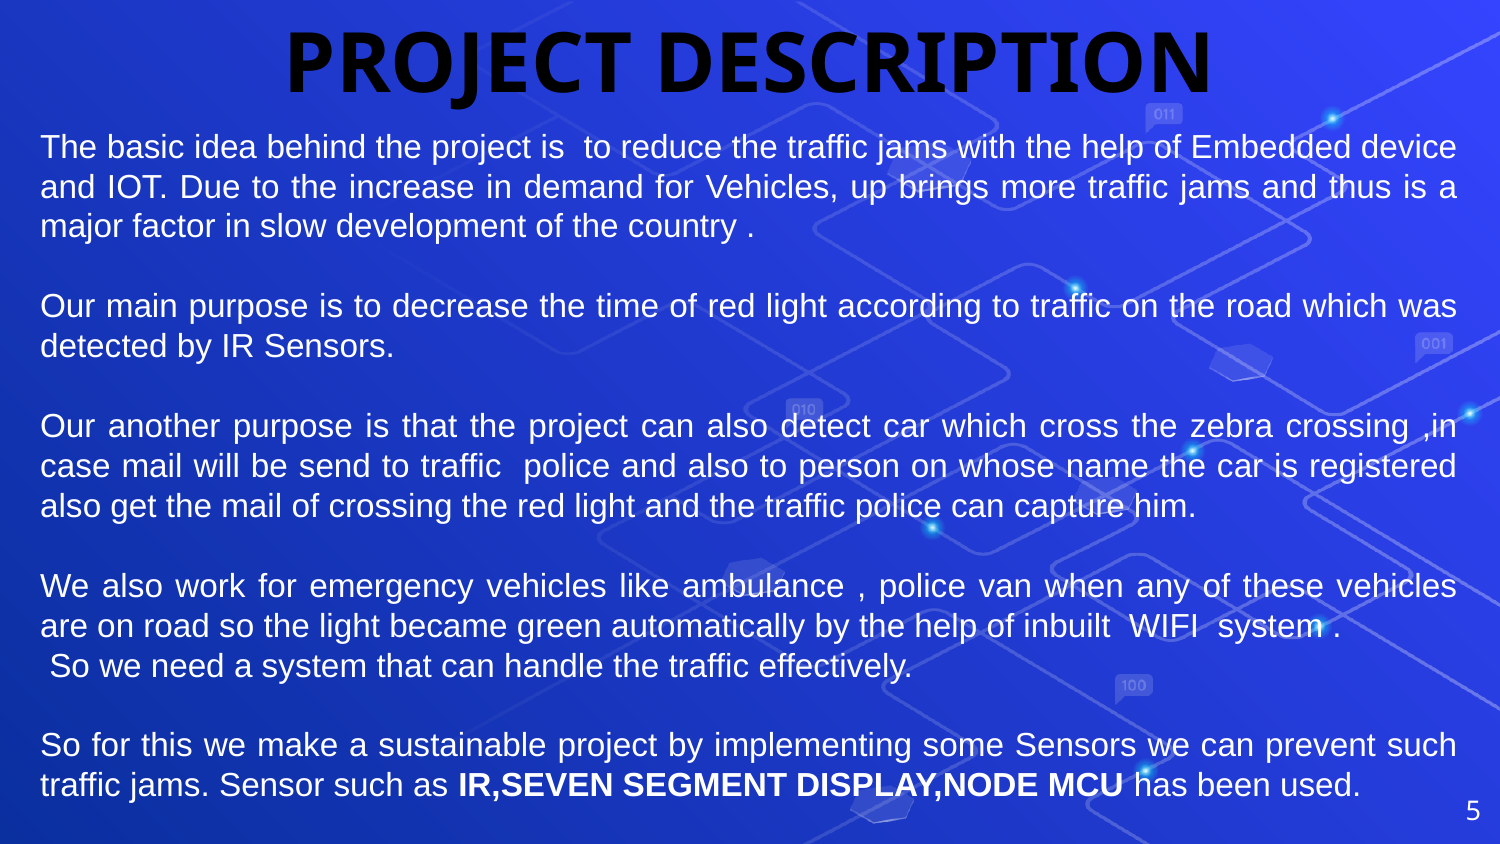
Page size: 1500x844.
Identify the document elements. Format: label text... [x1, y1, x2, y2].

slide_number 5 [1475, 779, 1482, 844]
text_box The basic idea behind the project is to reduce the traffic jams with the help of Embedded device and IOT. Due to the increase in demand for Vehicles, up brings more traffic jams and thus is a major factor in slow development of the country . Our main purpose is to decrease the time of red light according to traffic on the road which was detected by IR Sensors. Our another purpose is that the project can also detect car which cross the zebra crossing ,in case mail will be send to traffic police and also to person on whose name the car is registered also get the mail of crossing the red light and the traffic police can capture him. We also work for emergency vehicles like ambulance , police van when any of these vehicles are on road so the light became green automatically by the help of inbuilt WIFI system . So we need a system that can handle the traffic effectively. So for this we make a sustainable project by implementing some Sensors we can prevent such traffic jams. Sensor such as IR,SEVEN SEGMENT DISPLAY,NODE MCU has been used. [25, 117, 1475, 844]
text_box PROJECT DESCRIPTION [269, 1, 1231, 117]
picture [0, 0, 1500, 844]
